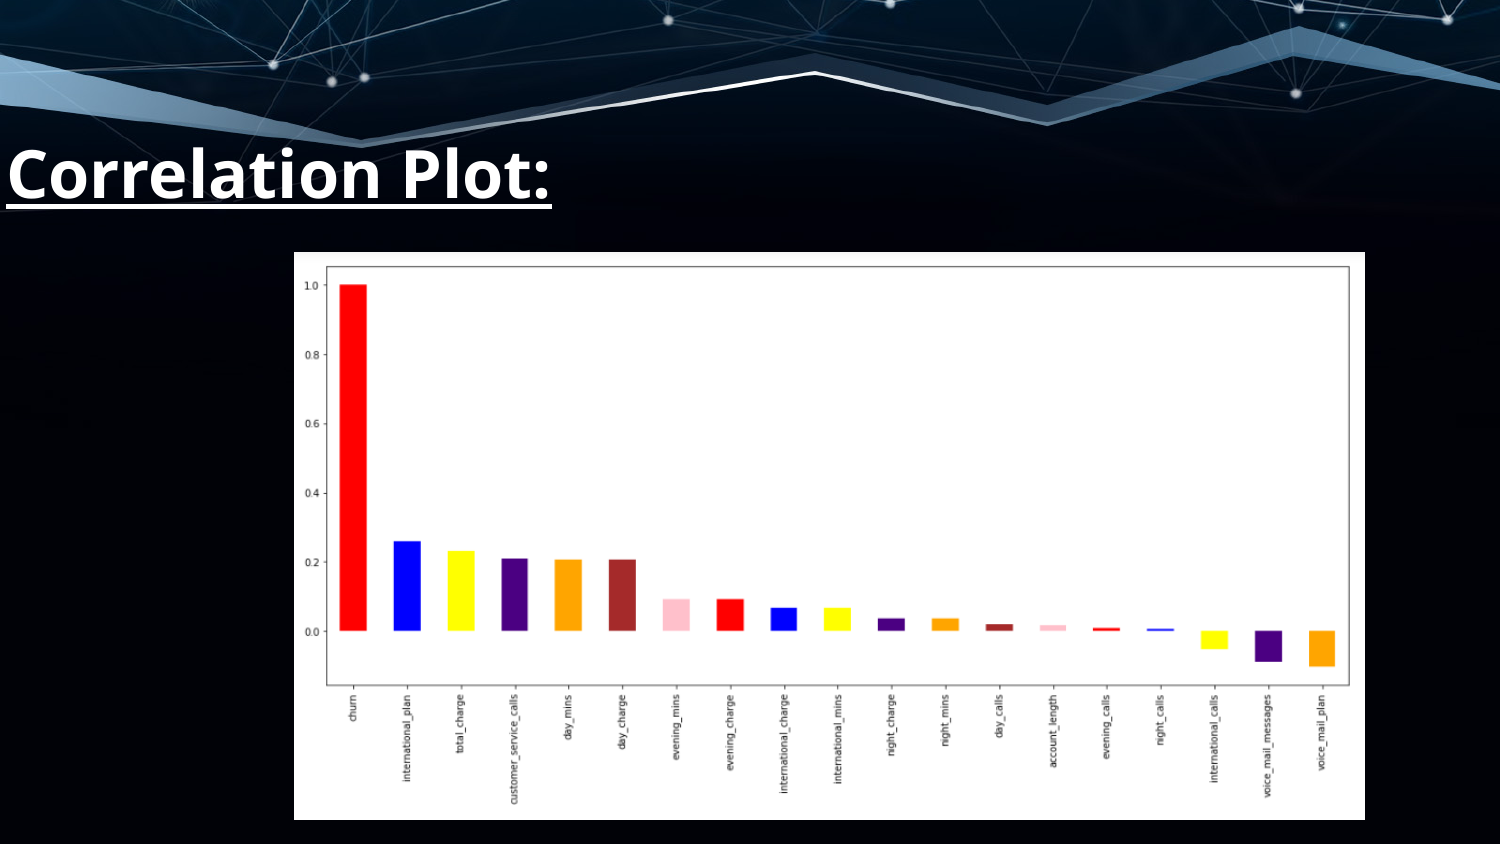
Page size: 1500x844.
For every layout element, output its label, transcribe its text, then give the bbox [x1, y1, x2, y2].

text_box Correlation Plot: [0, 124, 567, 220]
picture [0, 0, 1500, 844]
